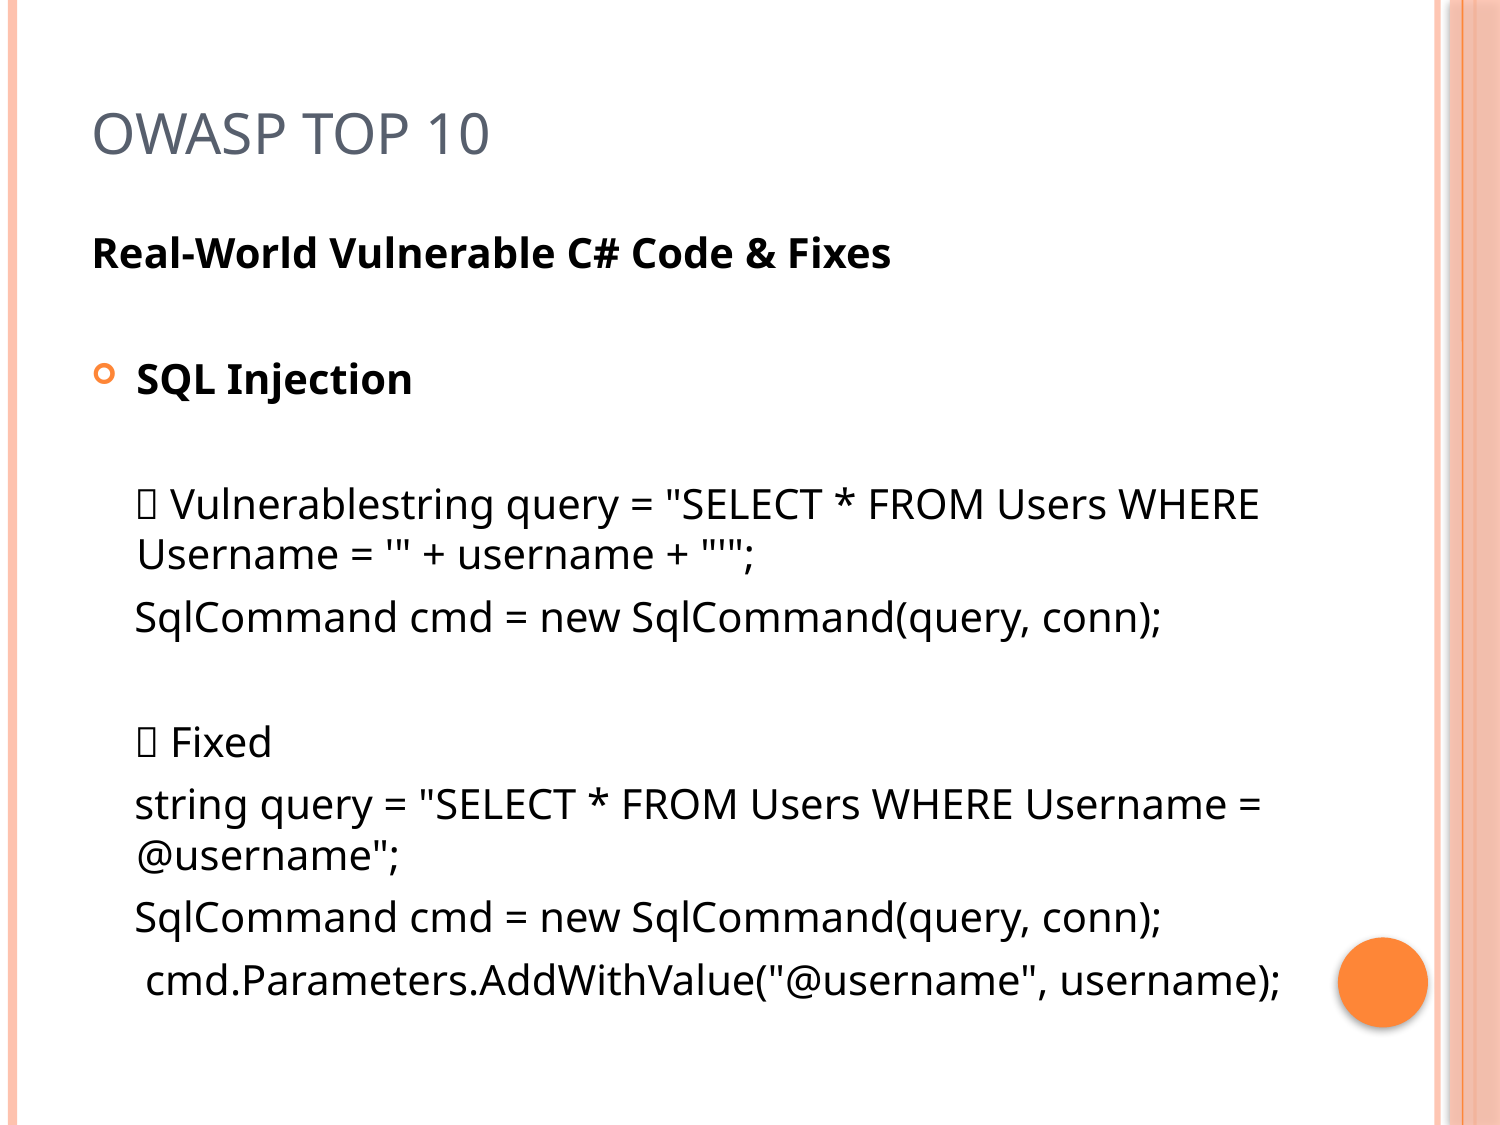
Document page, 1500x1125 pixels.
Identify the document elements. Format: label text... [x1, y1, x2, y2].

title OWASP Top 10 [76, 90, 1302, 174]
list Real-World Vulnerable C# Code & Fixes SQL Injection ❌ Vulnerablestring query = "SELECT * FROM Users WHERE Username = '" + username + "'"; SqlCommand cmd = new SqlCommand(query, conn); ✅ Fixed string query = "SELECT * FROM Users WHERE Username = @username"; SqlCommand cmd = new SqlCommand(query, conn); cmd.Parameters.AddWithValue("@username", username); [76, 219, 1302, 1020]
